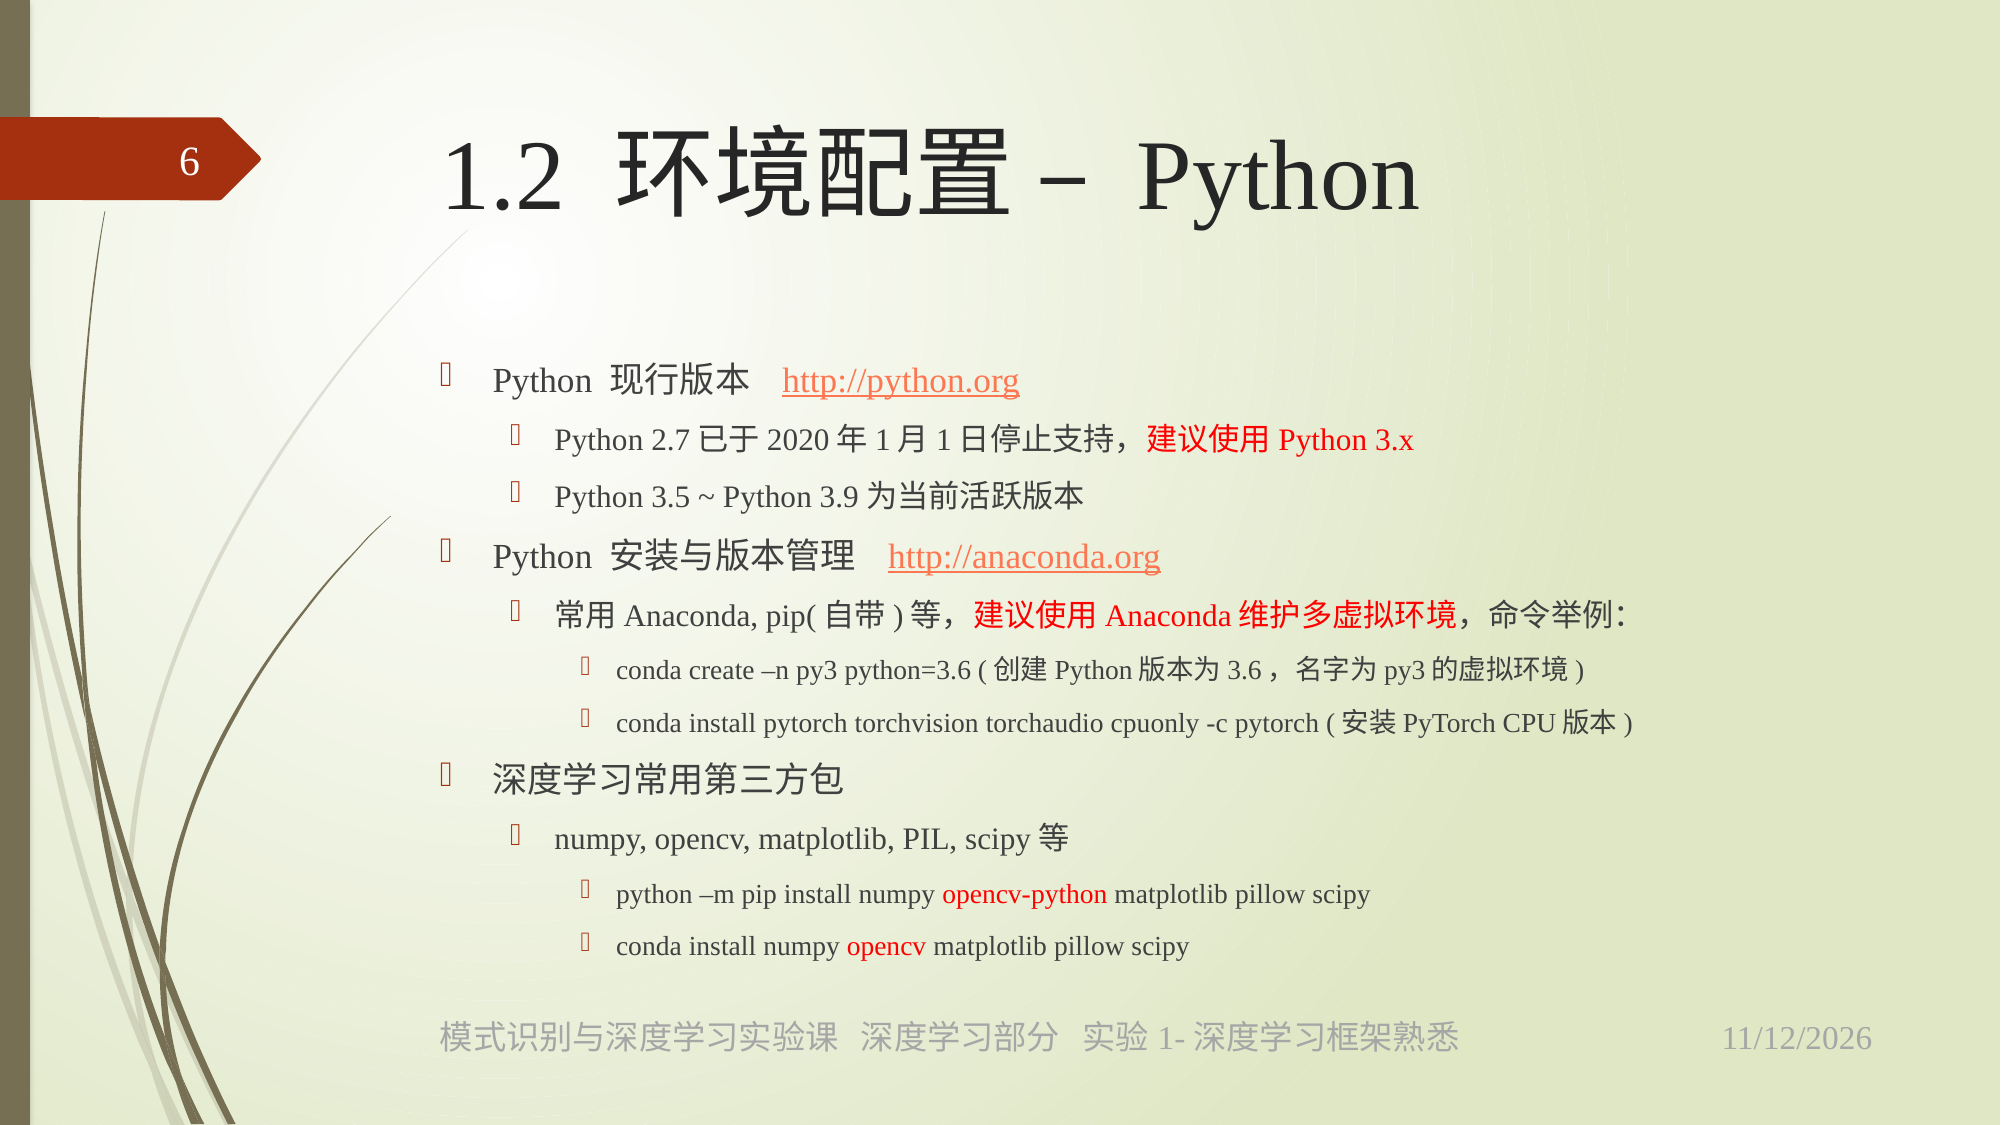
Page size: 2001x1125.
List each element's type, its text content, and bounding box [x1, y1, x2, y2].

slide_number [1699, 1005, 1888, 1067]
slide_number 6 [87, 129, 216, 190]
title 1.2 环境配置 – Python [425, 102, 1888, 313]
footer 模式识别与深度学习实验课 深度学习部分 实验1-深度学习框架熟悉 [424, 1006, 1675, 1067]
list Python 现行版本 http://python.org Python 2.7已于2020年1月1日停止支持，建议使用Python 3.x Python 3.5 ~ Python 3.9为当前活跃版本 Python 安装与版本管理 http://anaconda.org 常用Anaconda, pip(自带)等，建议使用Anaconda维护多虚拟环境，命令举例： conda create –n py3 python=3.6 (创建Python版本为3.6，名字为py3的虚拟环境) conda install pytorch torchvision torchaudio cpuonly -c pytorch (安装PyTorch CPU版本) 深度学习常用第三方包 numpy, opencv, matplotlib, PIL, scipy等 python –m pip install numpy opencv-python matplotlib pillow scipy conda install numpy opencv matplotlib pillow scipy [424, 350, 1888, 970]
